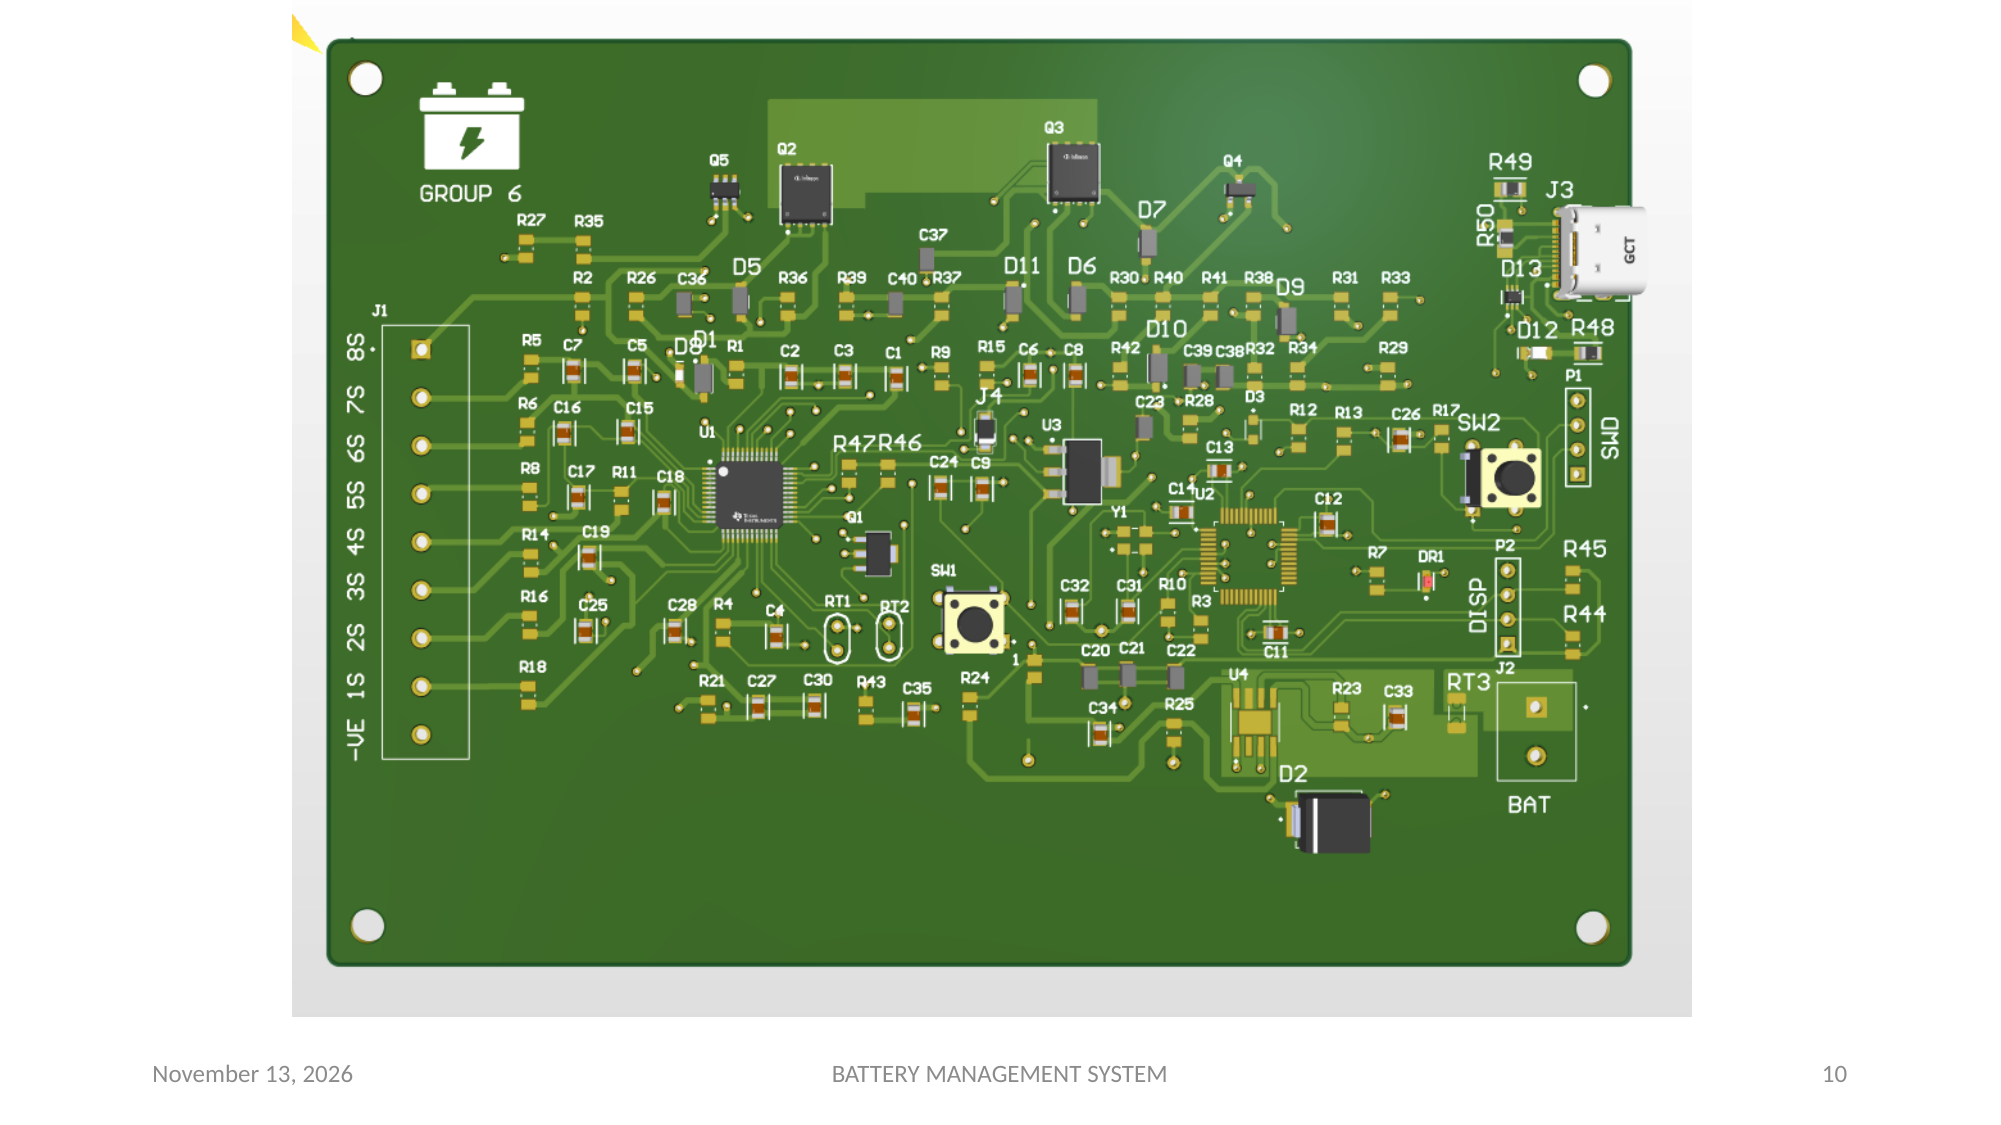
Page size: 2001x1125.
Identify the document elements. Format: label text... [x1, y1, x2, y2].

footer BATTERY MANAGEMENT SYSTEM [662, 1042, 1338, 1103]
slide_number 10 [1412, 1042, 1863, 1103]
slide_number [137, 1042, 588, 1103]
picture [292, 0, 1692, 1017]
